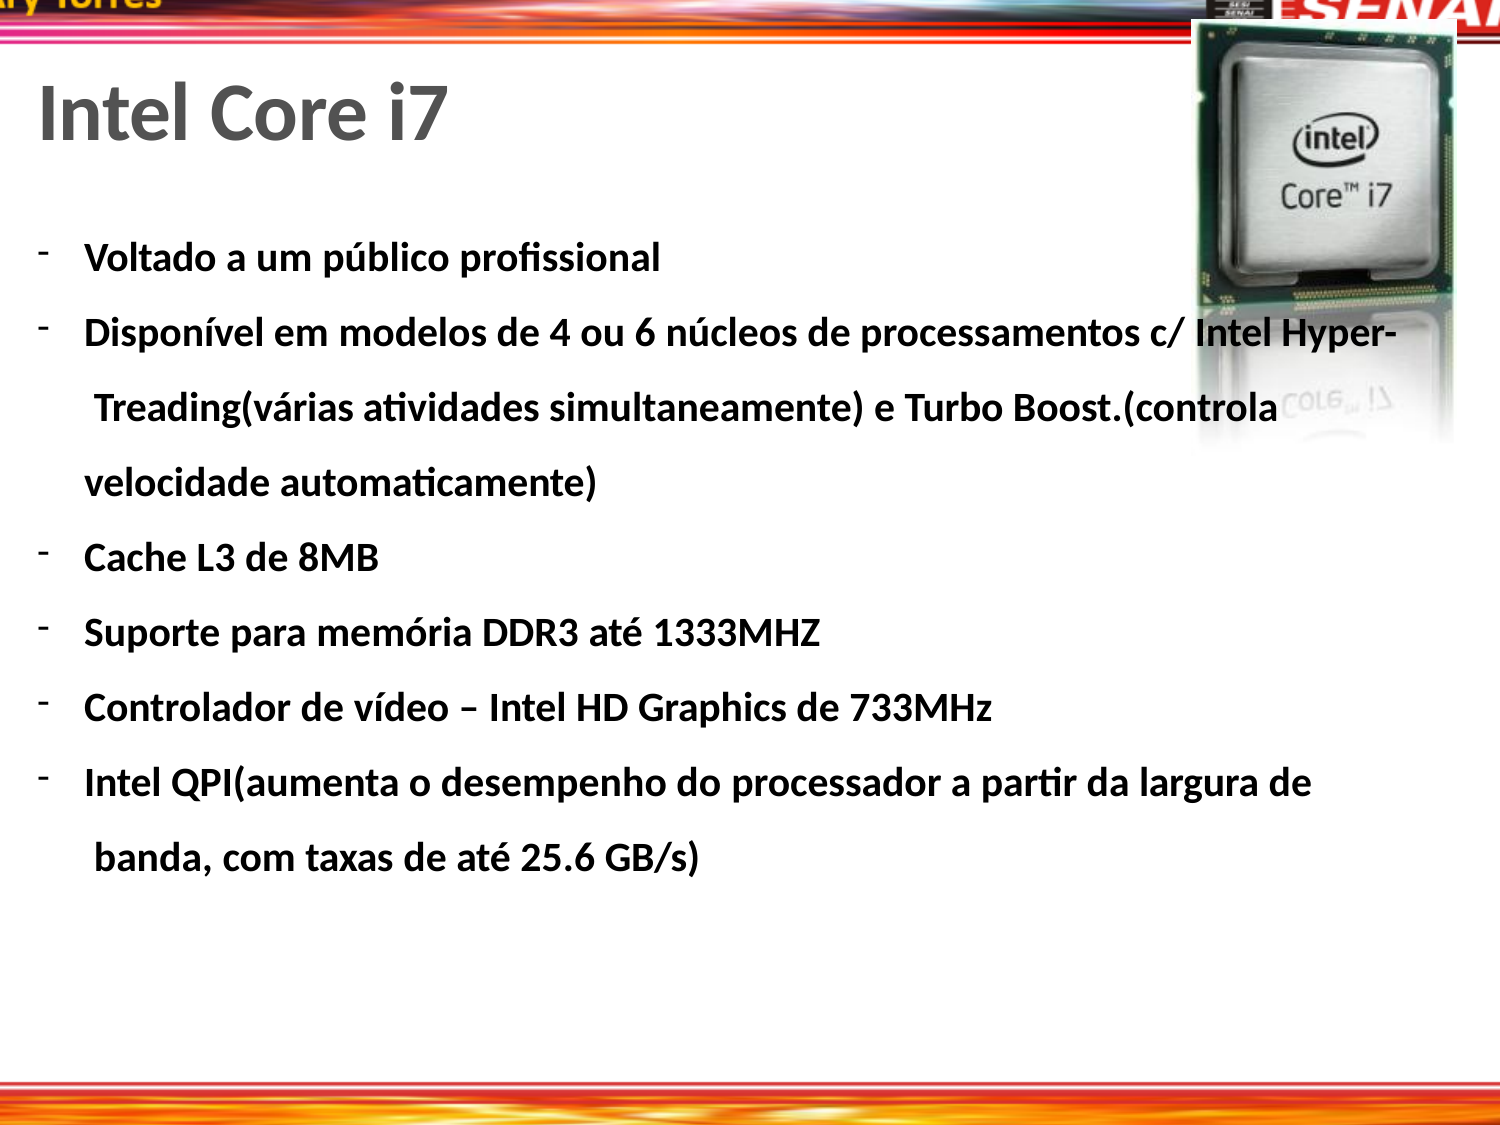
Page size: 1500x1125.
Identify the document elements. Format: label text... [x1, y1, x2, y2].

picture [0, 0, 1500, 1125]
title Intel Core i7 [35, 54, 456, 203]
text_box Voltado a um público profissional Disponível em modelos de 4 ou 6 núcleos de processamentos c/ Intel Hyper- Treading(várias atividades simultaneamente) e Turbo Boost.(controla velocidade automaticamente) Cache L3 de 8MB Suporte para memória DDR3 até 1333MHZ Controlador de vídeo – Intel HD Graphics de 733MHz Intel QPI(aumenta o desempenho do processador a partir da largura de banda, com taxas de até 25.6 GB/s) [35, 203, 1403, 881]
